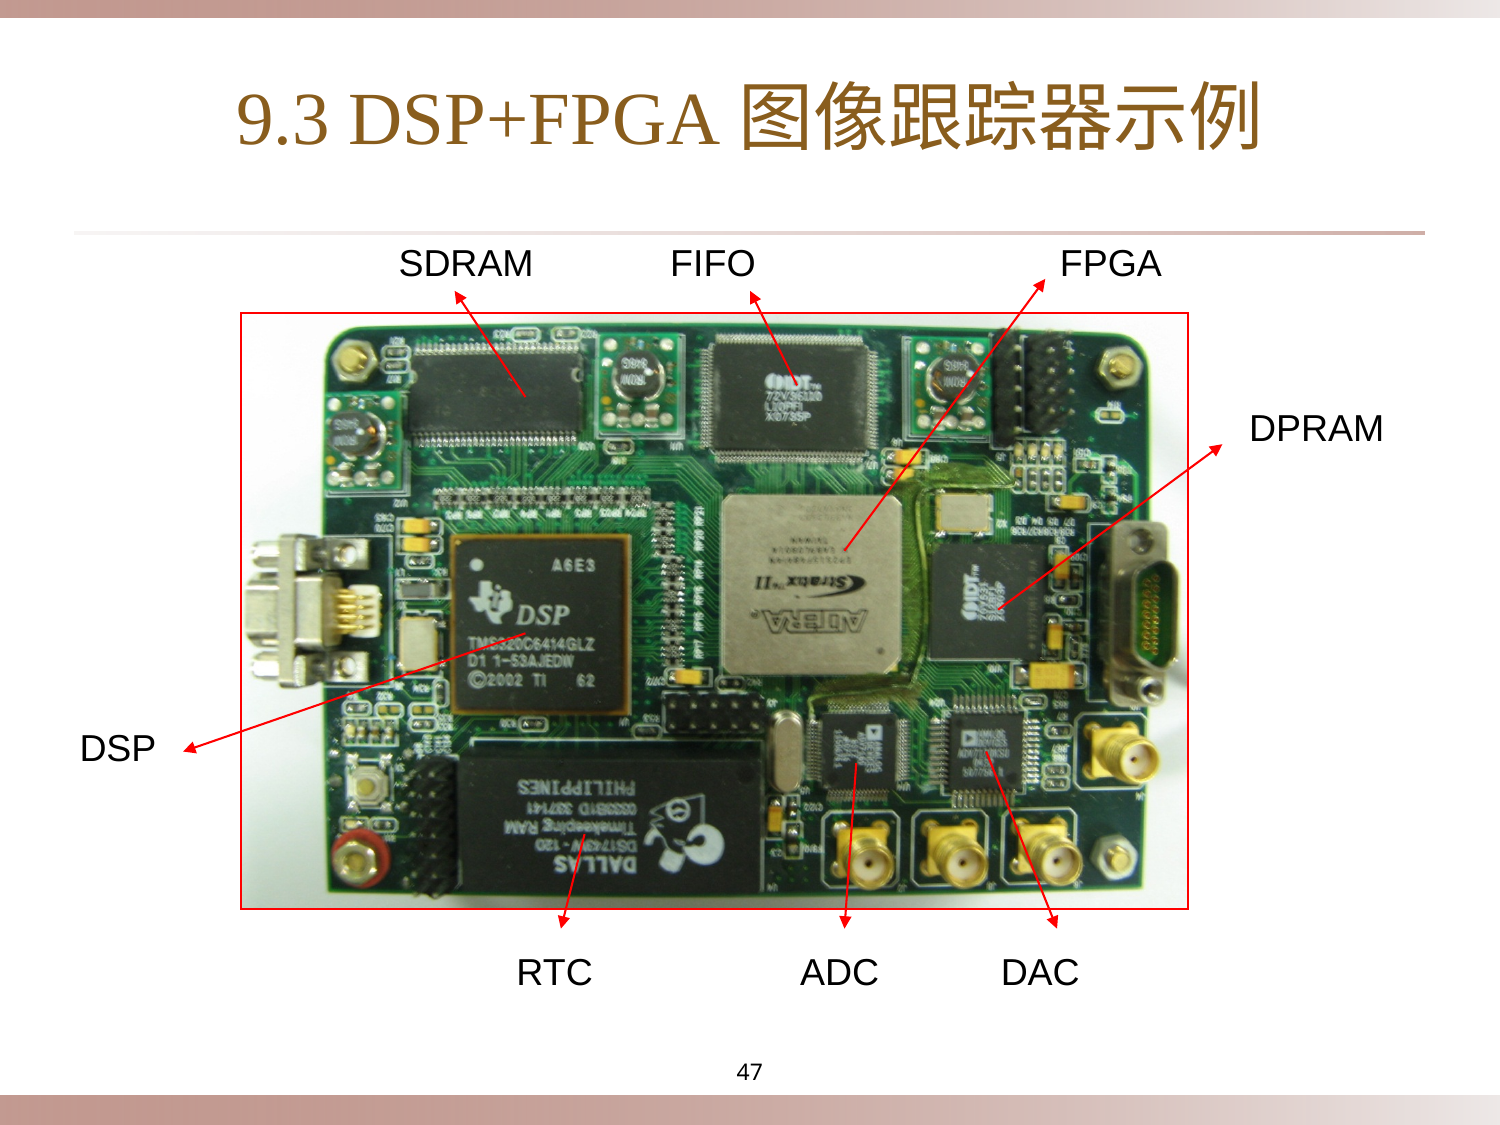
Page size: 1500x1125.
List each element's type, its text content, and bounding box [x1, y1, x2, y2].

text_box SDRAM [383, 231, 561, 292]
text_box [557, 909, 570, 929]
text_box [839, 909, 852, 929]
title 9.3 DSP+FPGA图像跟踪器示例 [75, 45, 1425, 185]
slide_number 47 [675, 1050, 825, 1097]
picture [241, 314, 1188, 909]
text_box DPRAM [1234, 397, 1412, 457]
text_box [1046, 909, 1059, 929]
text_box FPGA [1045, 231, 1223, 292]
text_box DSP [64, 716, 183, 776]
text_box FIFO [655, 231, 833, 292]
text_box DAC [986, 940, 1117, 1001]
text_box [183, 731, 241, 754]
text_box RTC [501, 940, 632, 1001]
text_box [454, 292, 471, 314]
text_box [1188, 444, 1223, 470]
text_box ADC [785, 940, 904, 1001]
text_box [1019, 278, 1045, 314]
text_box [750, 292, 762, 314]
